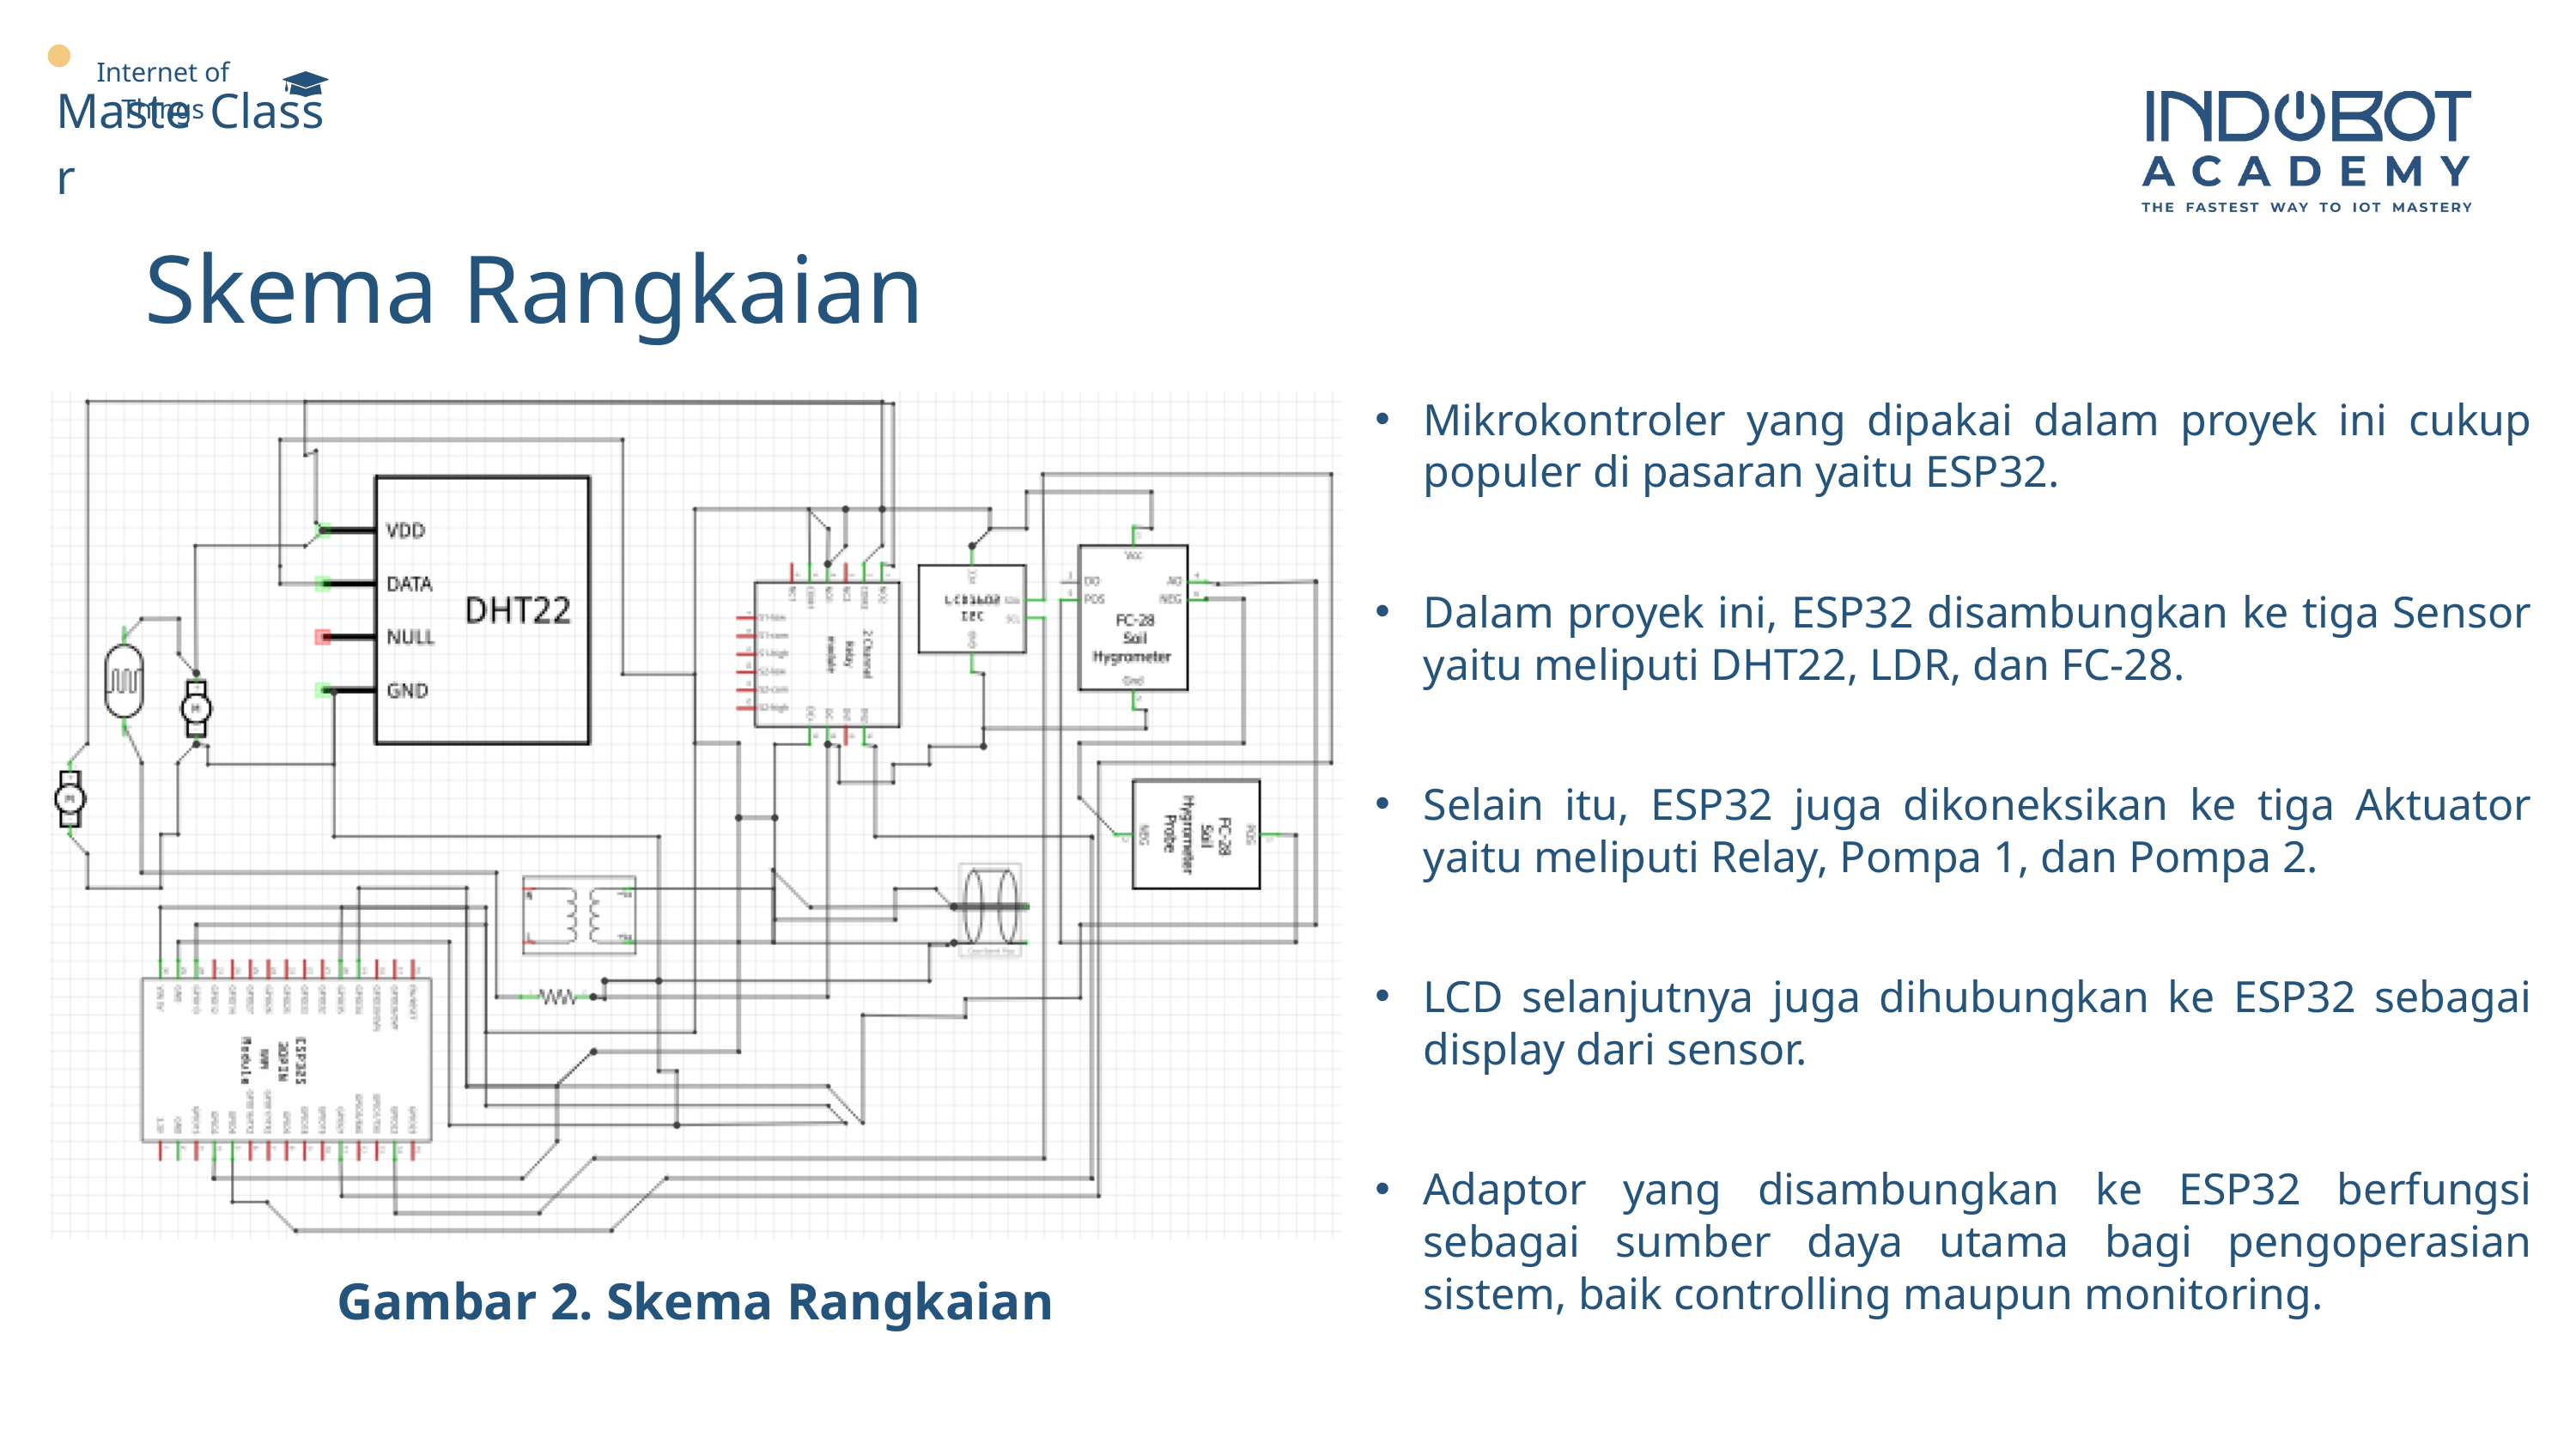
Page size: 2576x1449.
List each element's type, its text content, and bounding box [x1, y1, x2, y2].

text_box Class [210, 70, 381, 138]
text_box Internet of Things [56, 50, 270, 125]
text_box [47, 44, 71, 68]
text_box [49, 391, 1342, 1331]
picture [2141, 90, 2472, 212]
text_box Mikrokontroler yang dipakai dalam proyek ini cukup populer di pasaran yaitu ESP32. Dalam proyek ini, ESP32 disambungkan ke tiga Sensor yaitu meliputi DHT22, LDR, dan FC-28. Selain itu, ESP32 juga dikoneksikan ke tiga Aktuator yaitu meliputi Relay, Pompa 1, dan Pompa 2. LCD selanjutnya juga dihubungkan ke ESP32 sebagai display dari sensor. Adaptor yang disambungkan ke ESP32 berfungsi sebagai sumber daya utama bagi pengoperasian sistem, baik controlling maupun monitoring. [1375, 391, 2532, 1319]
picture [283, 70, 329, 98]
text_box Skema Rangkaian [144, 211, 1954, 343]
text_box Master [56, 125, 210, 204]
